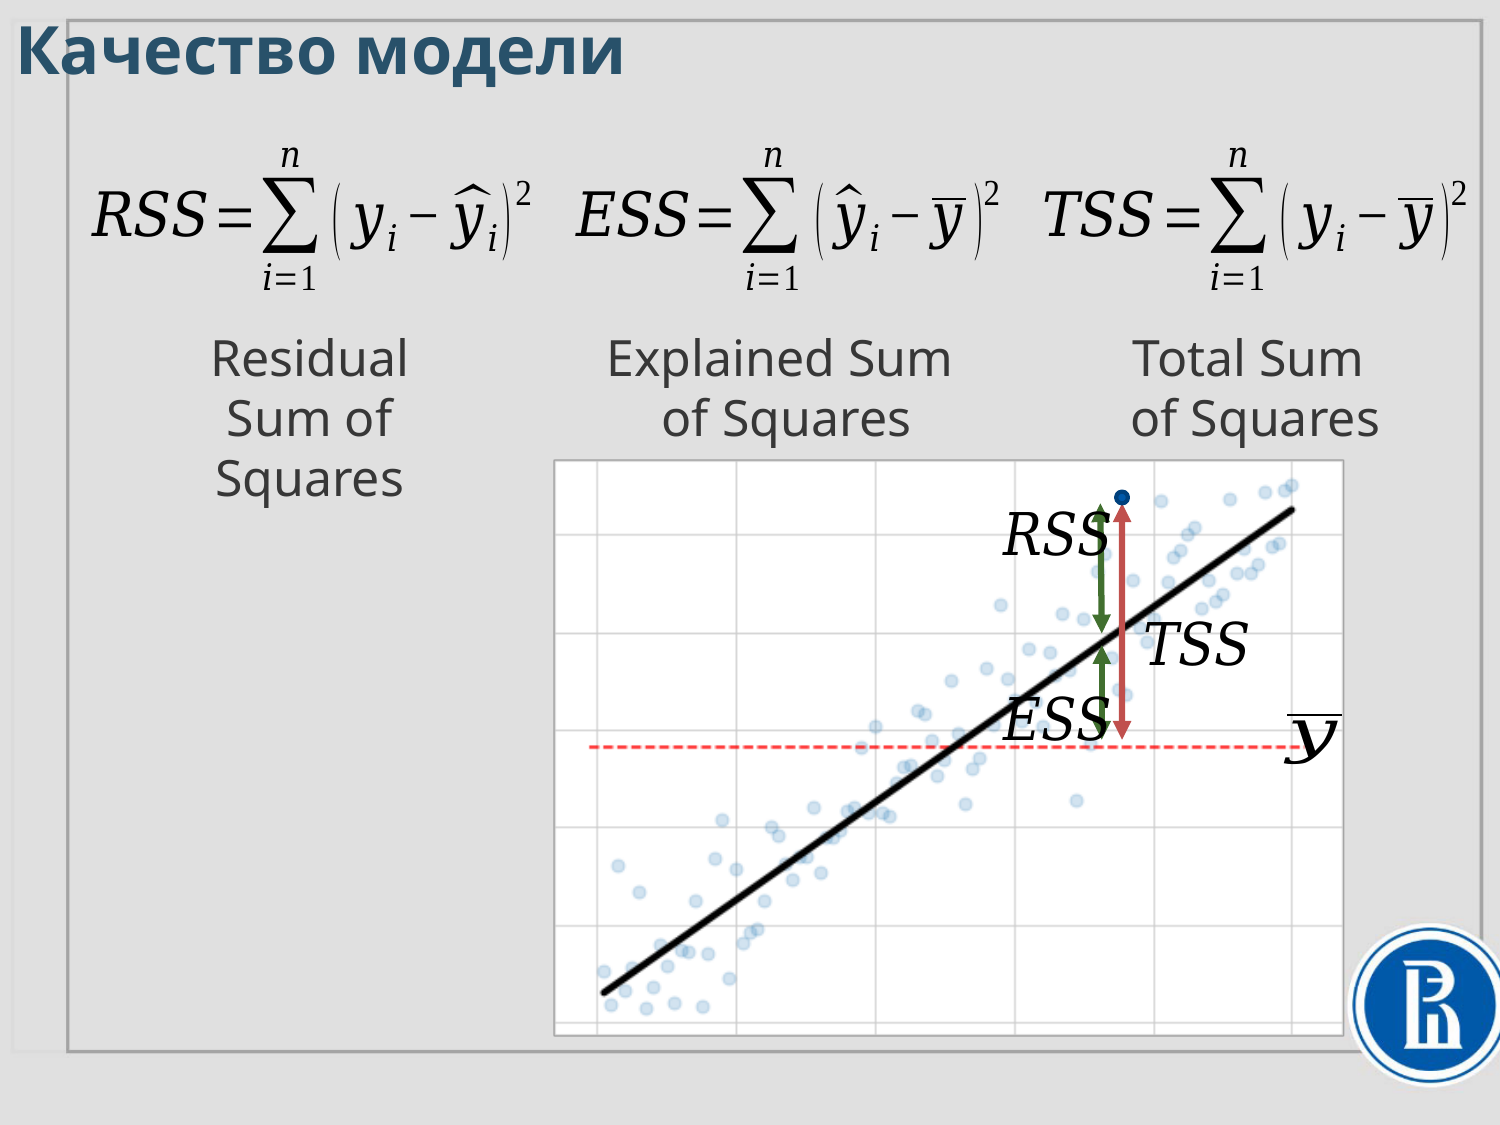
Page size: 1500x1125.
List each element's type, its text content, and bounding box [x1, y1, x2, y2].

text_box Explained Sum of Squares [579, 326, 994, 446]
text_box Качество модели [0, 0, 1500, 102]
text_box Residual Sum of Squares [154, 326, 465, 464]
picture [0, 102, 1500, 1125]
text_box Total Sum of Squares [1100, 326, 1411, 464]
